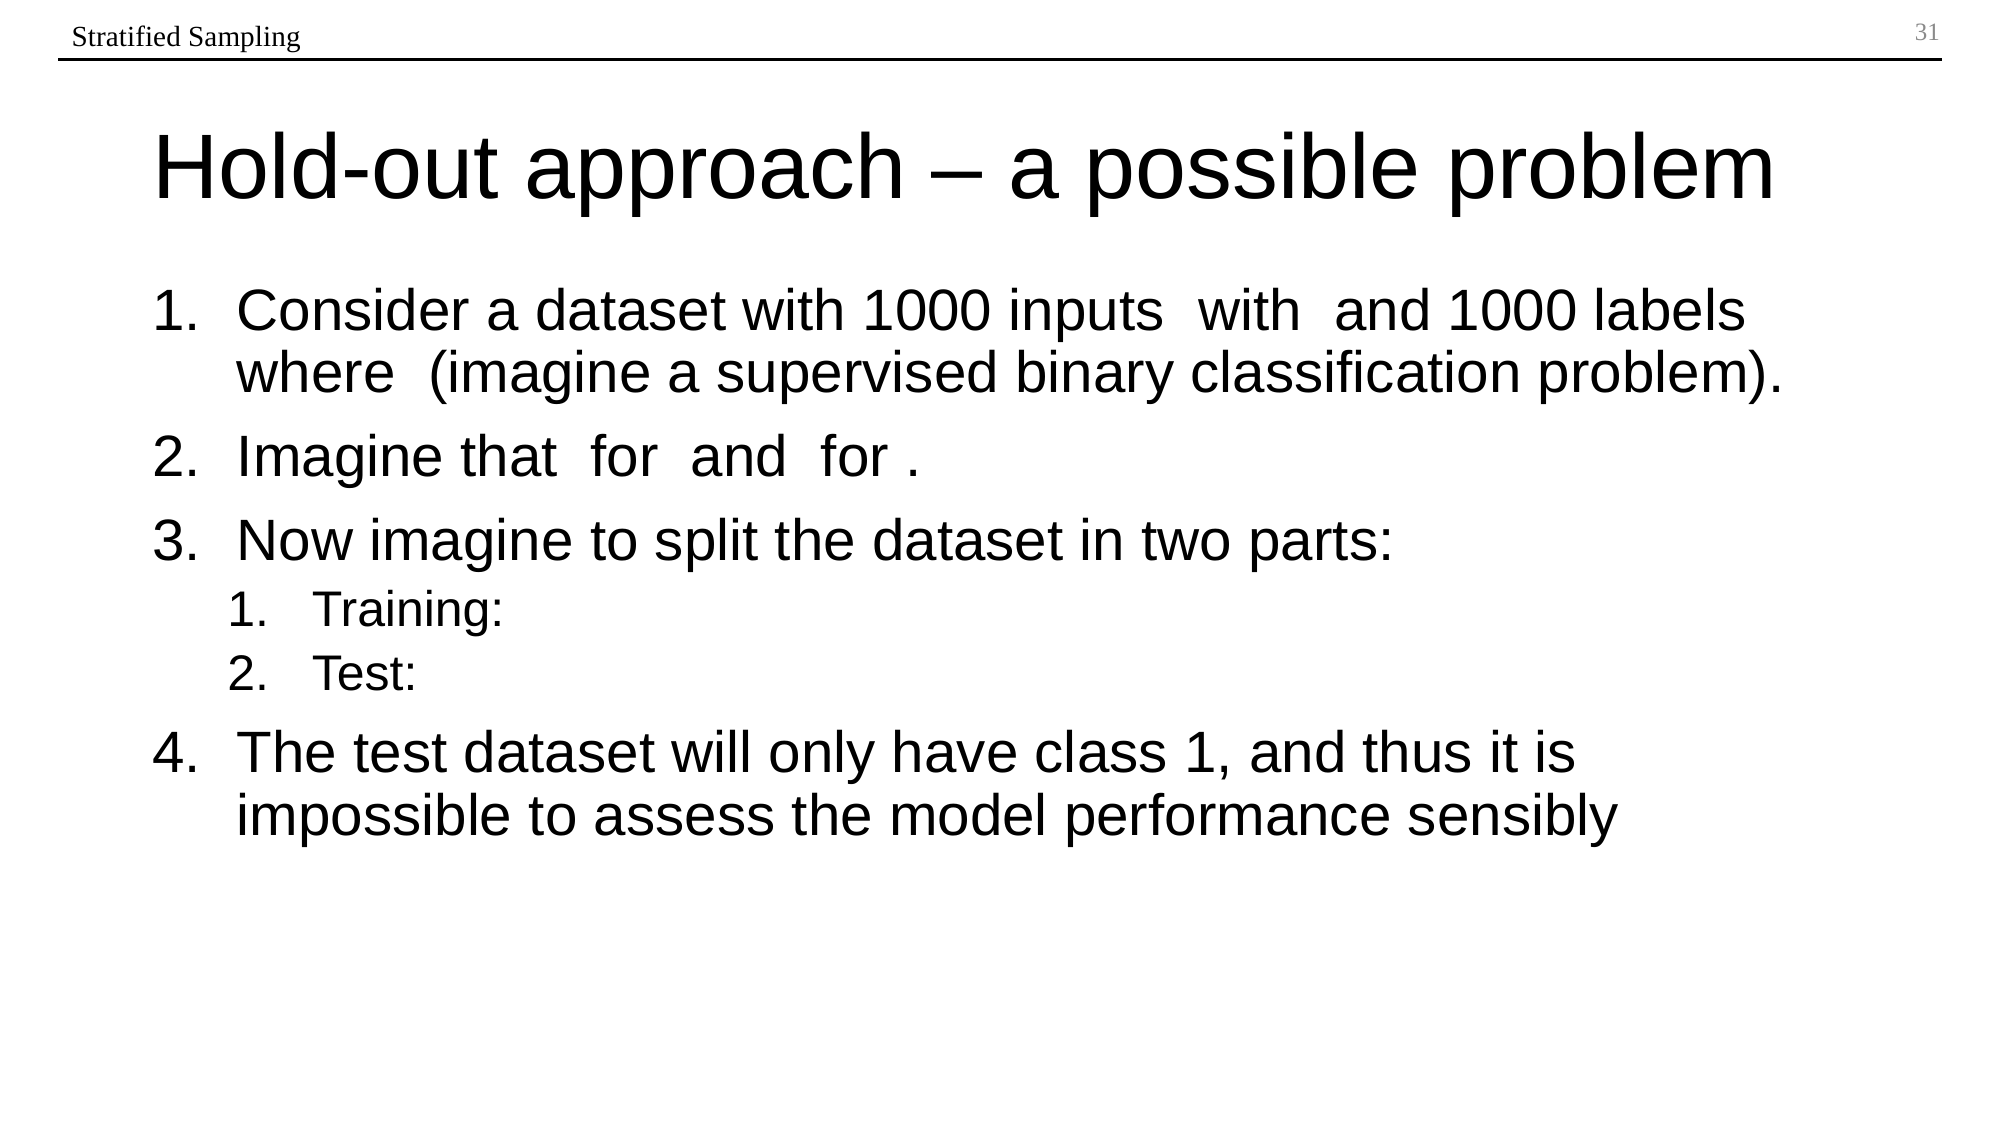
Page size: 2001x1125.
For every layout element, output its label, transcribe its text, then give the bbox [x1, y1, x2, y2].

title Hold-out approach – a possible problem [137, 59, 1863, 278]
text_box Stratified Sampling [56, 9, 696, 60]
